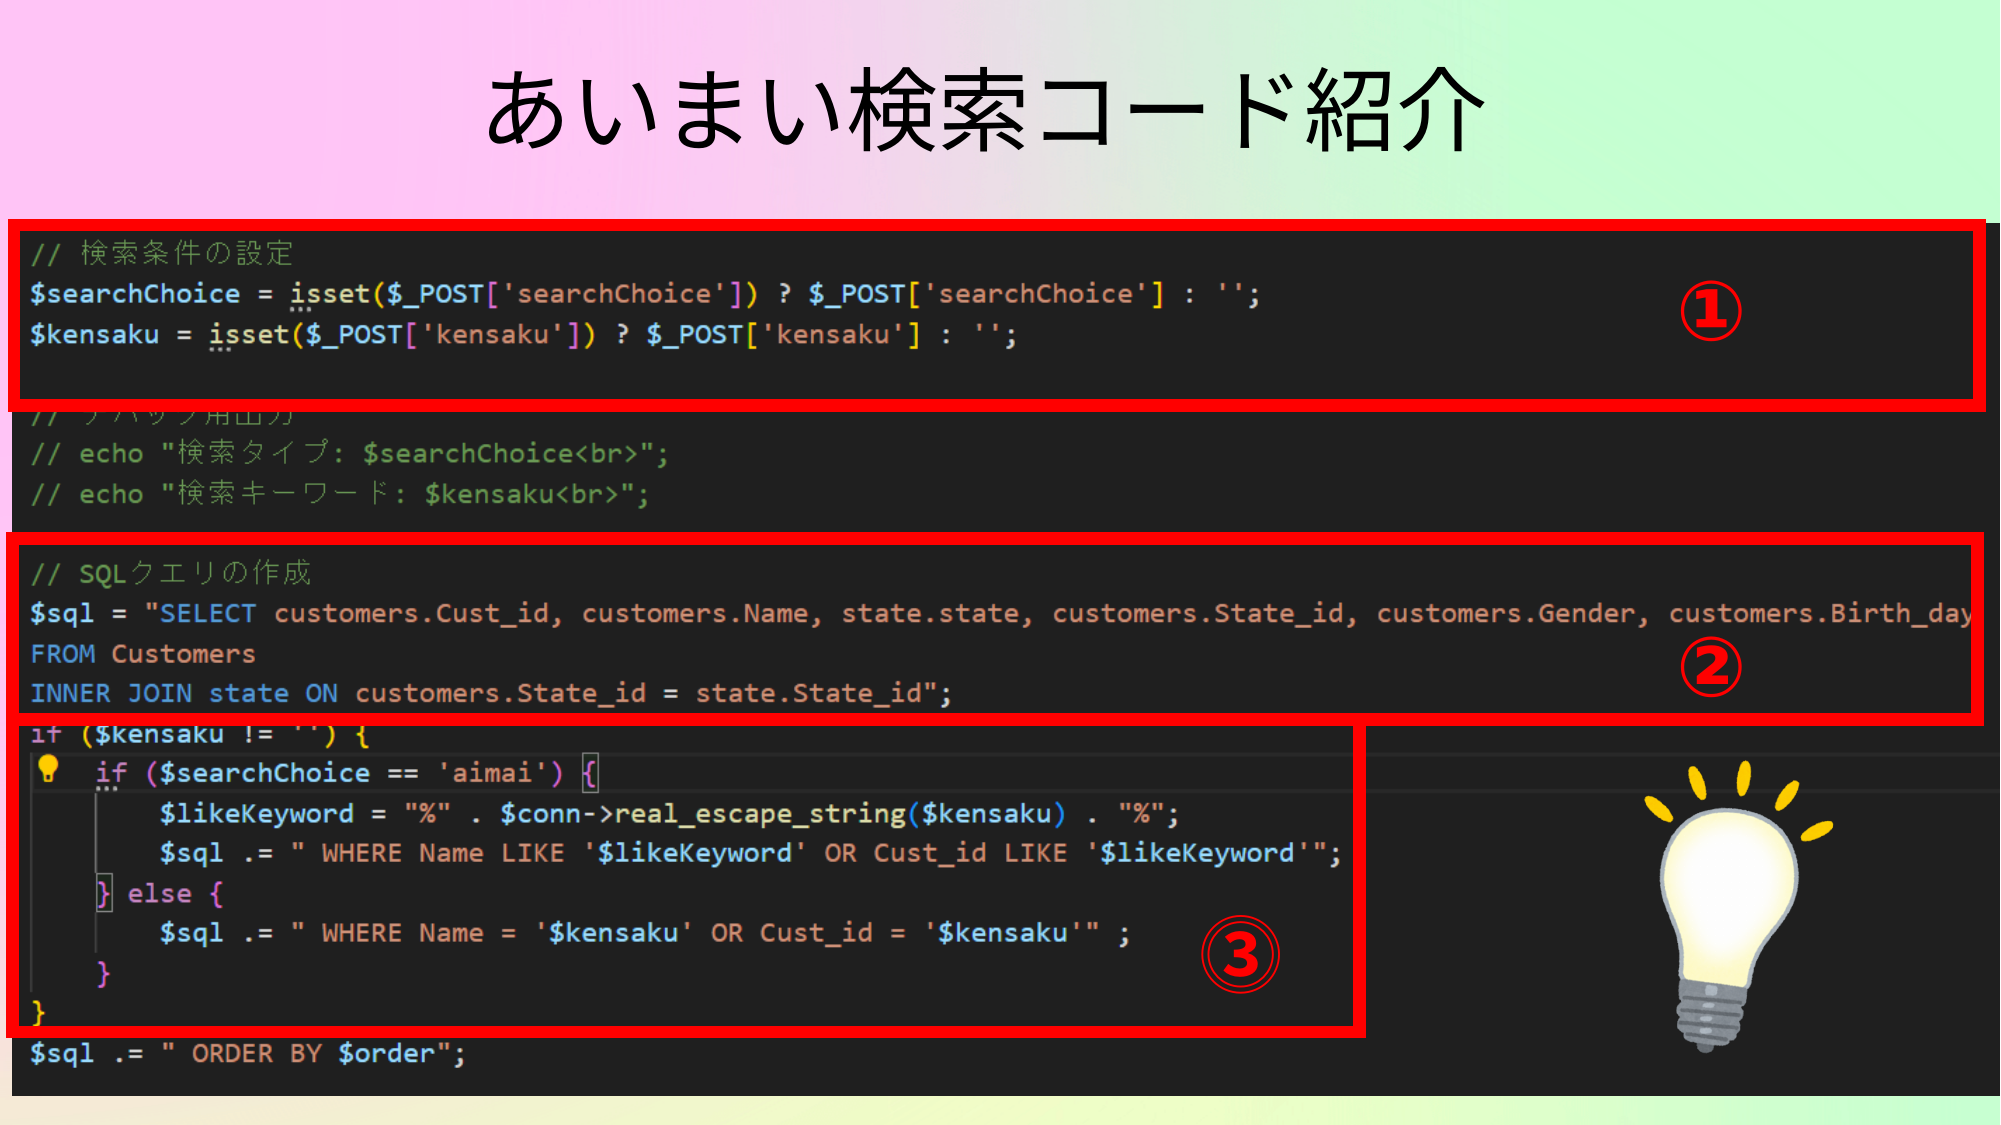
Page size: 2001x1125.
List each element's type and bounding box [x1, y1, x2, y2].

picture [1596, 752, 1850, 1066]
list [12, 223, 2000, 1096]
picture [0, 0, 2000, 1125]
